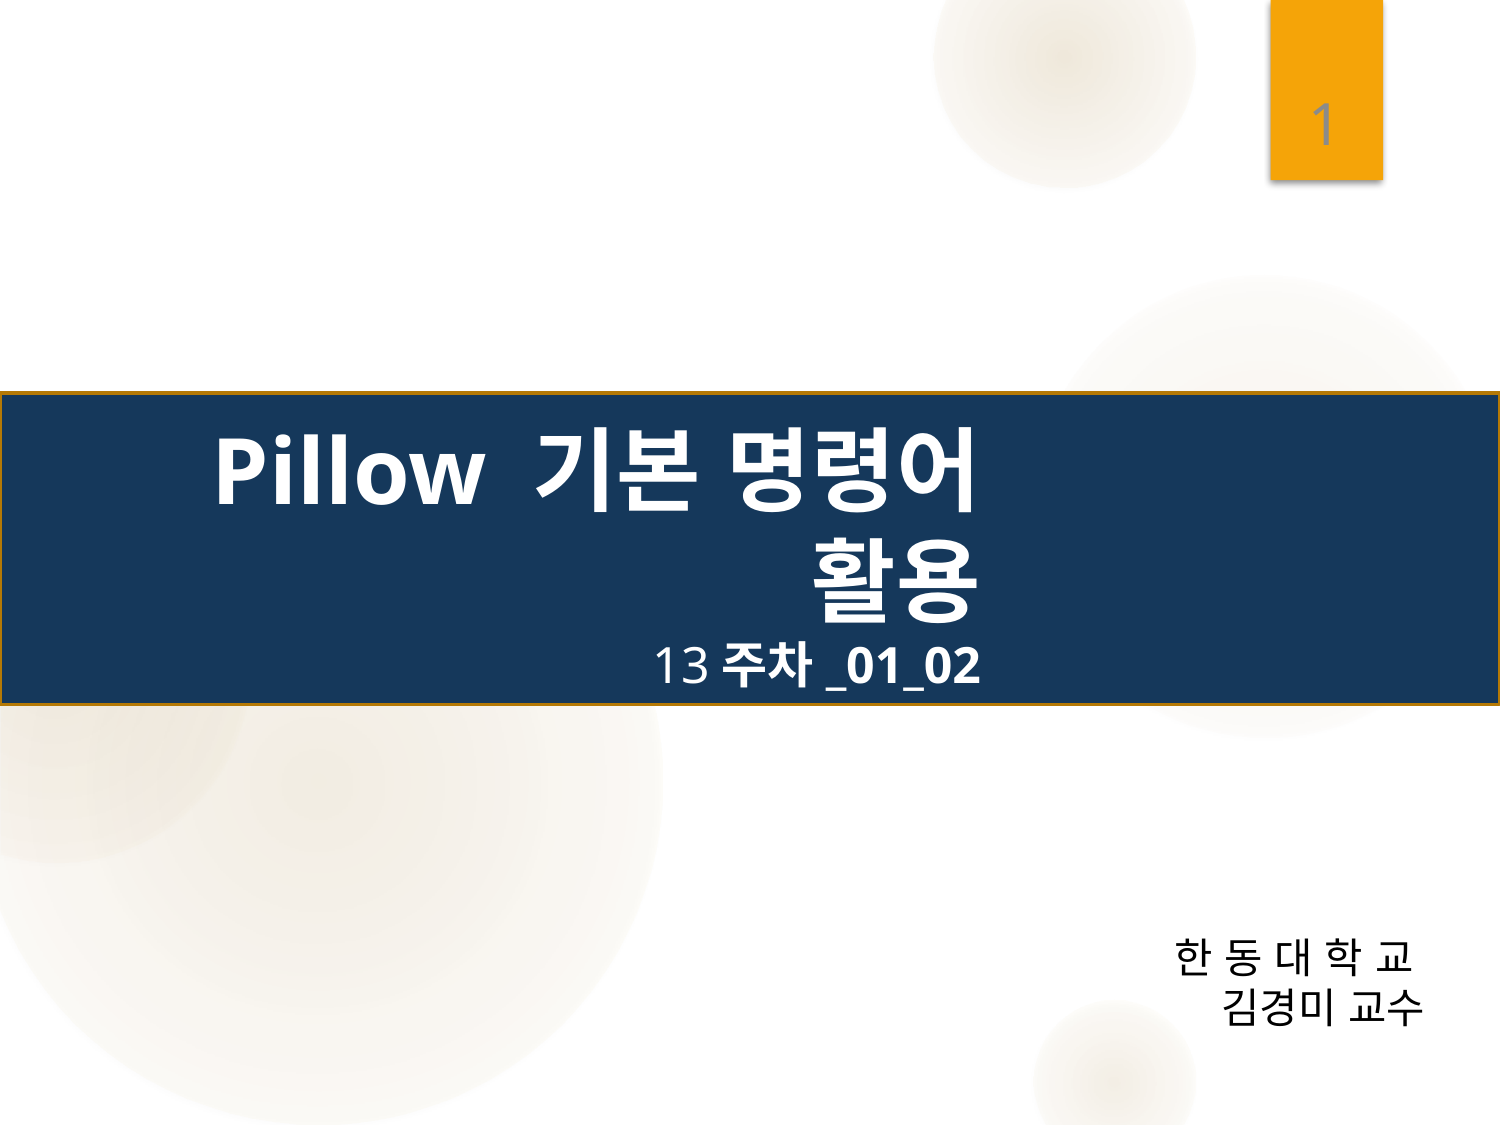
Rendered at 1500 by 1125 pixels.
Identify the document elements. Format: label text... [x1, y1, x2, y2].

subtitle 한 동 대 학 교 김경미 교수 [978, 815, 1441, 1040]
slide_number 1 [1273, 48, 1378, 175]
title Pillow 기본 명령어 활용 13주차_01_02 [83, 441, 996, 666]
text_box [0, 391, 1500, 706]
